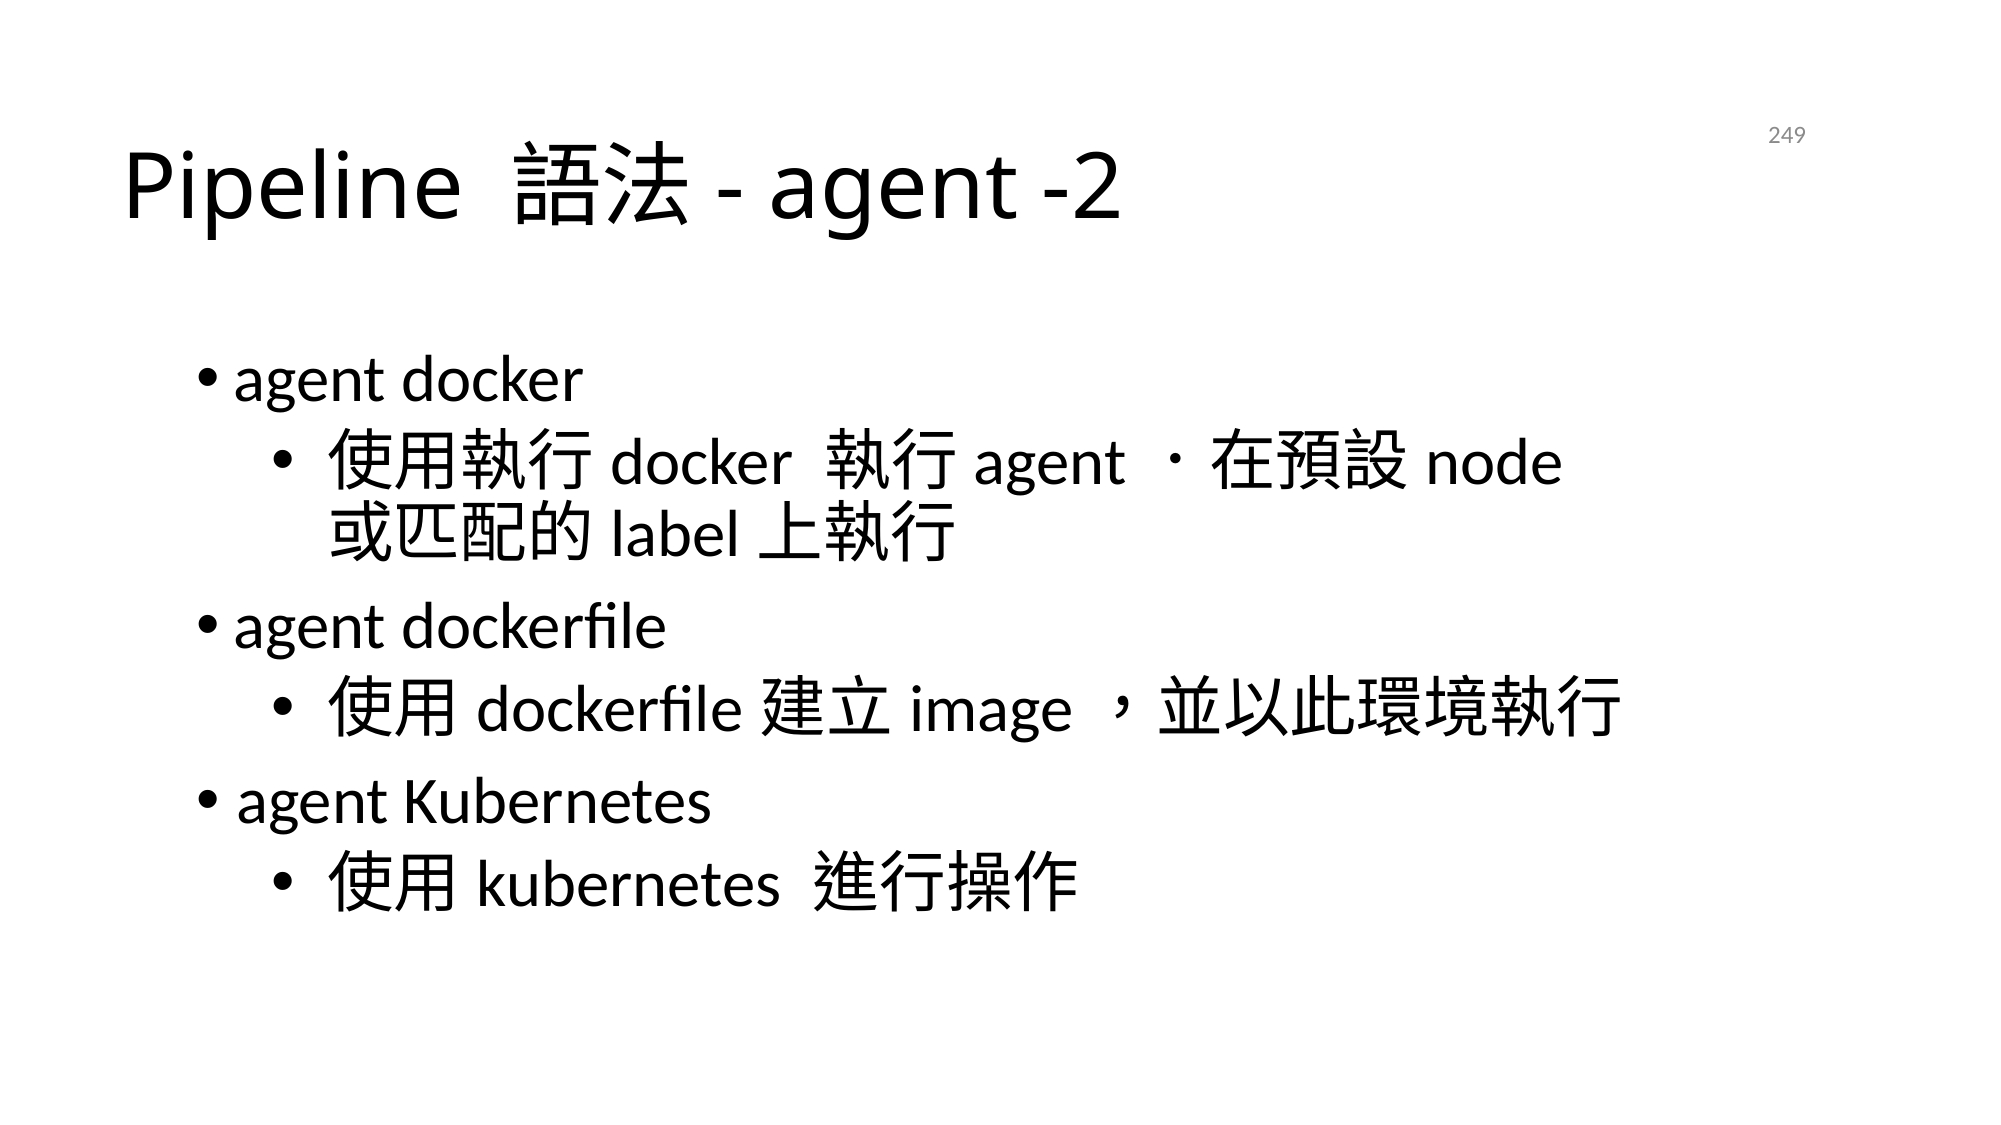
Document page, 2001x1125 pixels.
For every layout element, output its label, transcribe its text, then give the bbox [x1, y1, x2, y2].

slide_number 249 [1712, 92, 1822, 175]
title Pipeline 語法- agent -2 [106, 74, 1649, 304]
list agent docker 使用執行docker 執行agent．在預設node 或匹配的label上執行 agent dockerfile 使用dockerfile建立image，並以此環境執行 agent Kubernetes 使用kubernetes 進行操作 [181, 336, 1649, 1025]
